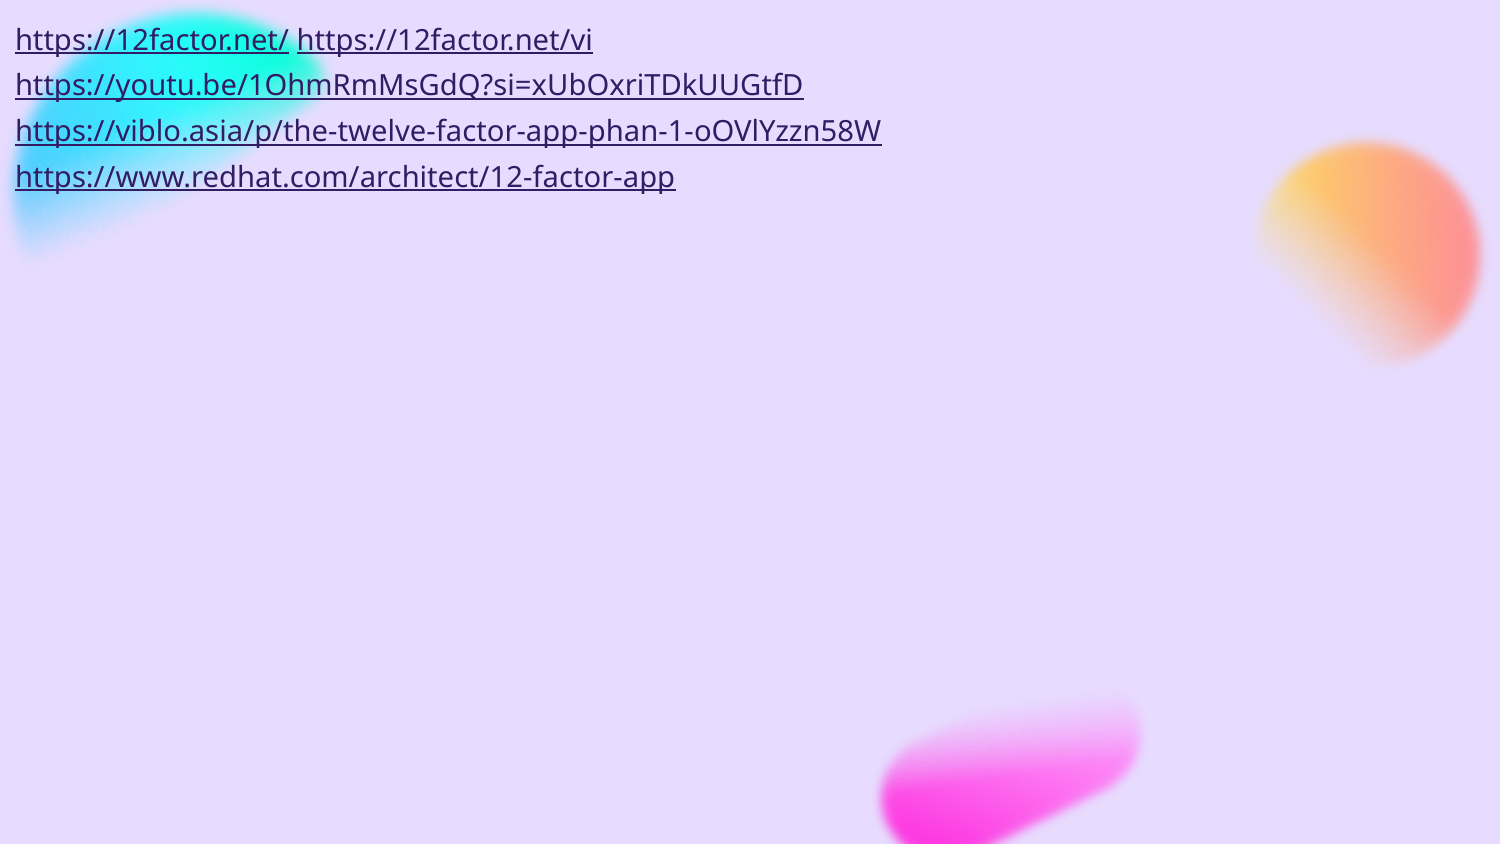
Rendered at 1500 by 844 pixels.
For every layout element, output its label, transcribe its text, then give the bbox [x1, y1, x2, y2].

picture [846, 604, 1173, 844]
text_box https://12factor.net/ https://12factor.net/vi https://youtu.be/1OhmRmMsGdQ?si=xUbOxriTDkUUGtfD https://viblo.asia/p/the-twelve-factor-app-phan-1-oOVlYzzn58W https://www.redhat.com/architect/12-factor-app [0, 0, 1500, 379]
